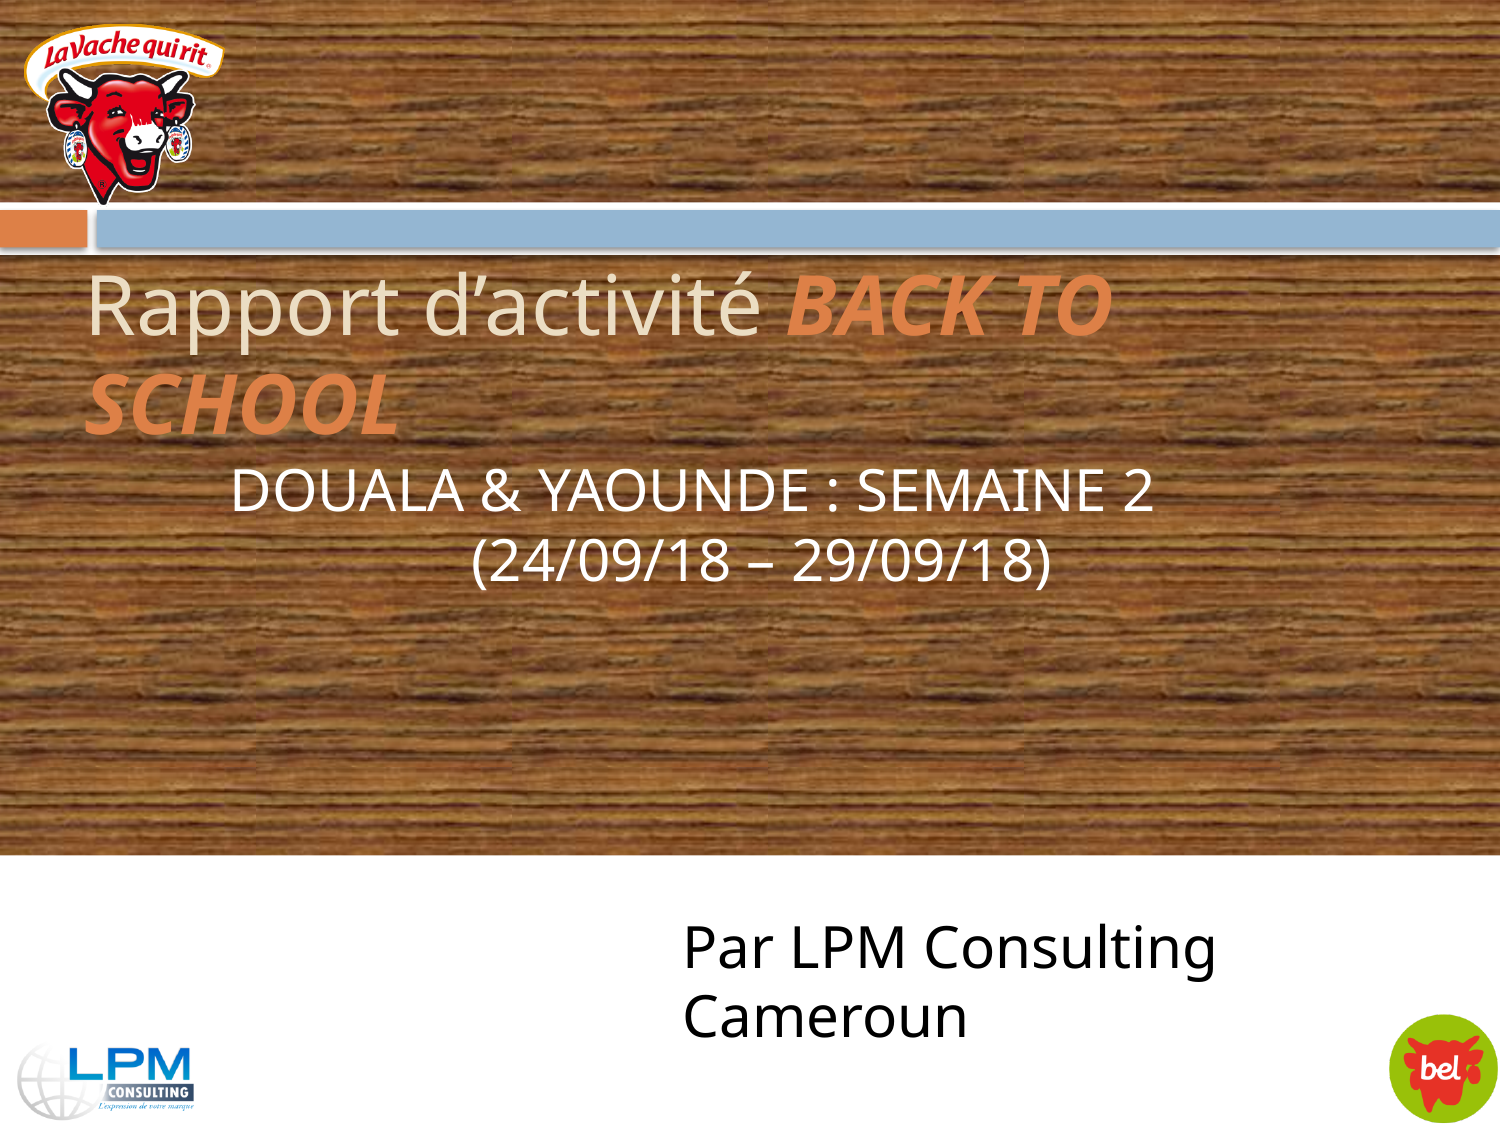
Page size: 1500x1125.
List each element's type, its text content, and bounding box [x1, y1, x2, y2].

title Rapport d’activité BACK TO SCHOOL [70, 257, 1421, 446]
picture [0, 0, 1500, 207]
text_box [0, 854, 1500, 1125]
picture [1387, 1012, 1500, 1125]
text_box Par LPM Consulting Cameroun [667, 902, 1418, 1057]
picture [0, 255, 1500, 854]
text_box DOUALA & YAOUNDE : SEMAINE 2 (24/09/18 – 29/09/18) [164, 446, 1360, 600]
picture [0, 1030, 215, 1125]
